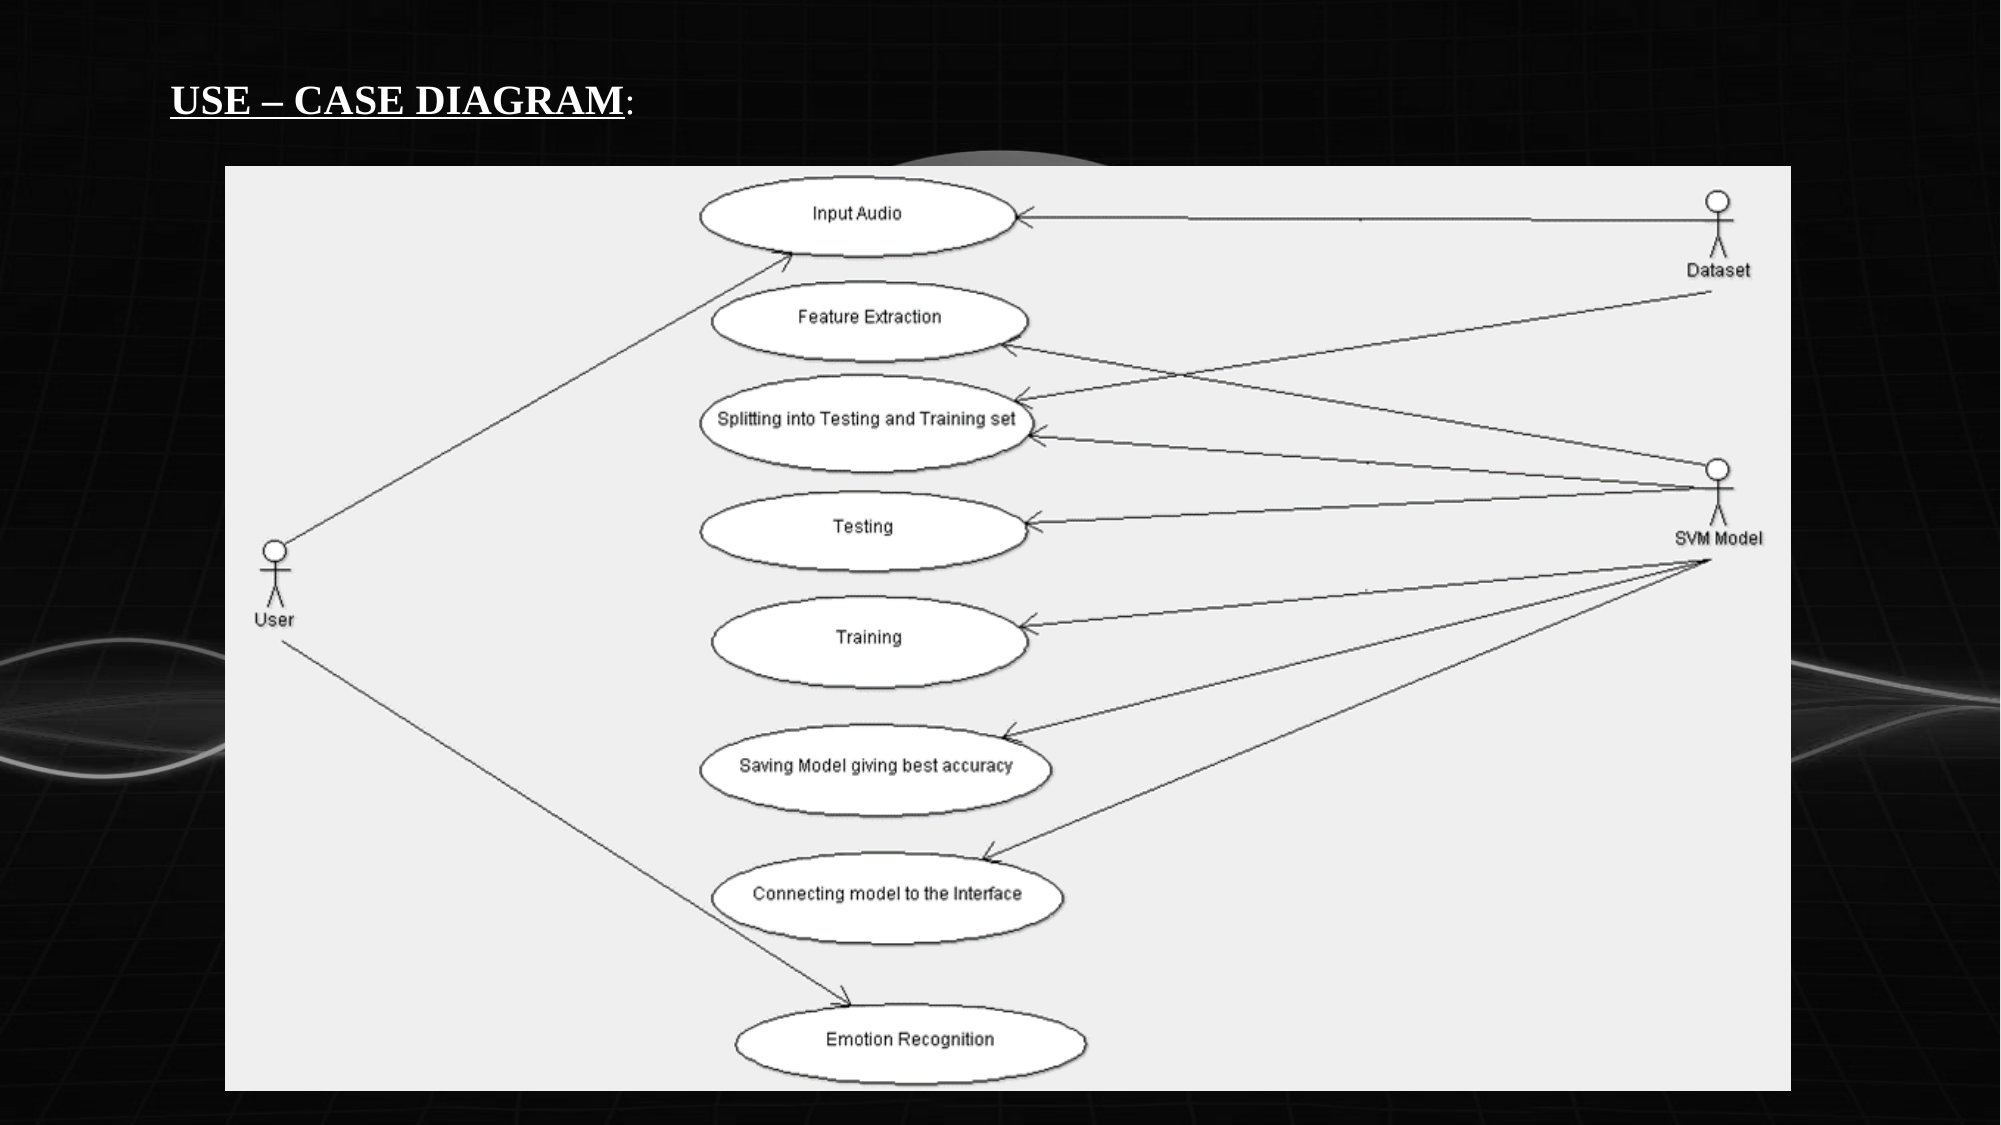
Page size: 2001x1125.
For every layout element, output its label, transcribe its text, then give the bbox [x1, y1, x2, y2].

text_box USE – CASE DIAGRAM: [155, 71, 1181, 132]
picture [0, 0, 2001, 1125]
